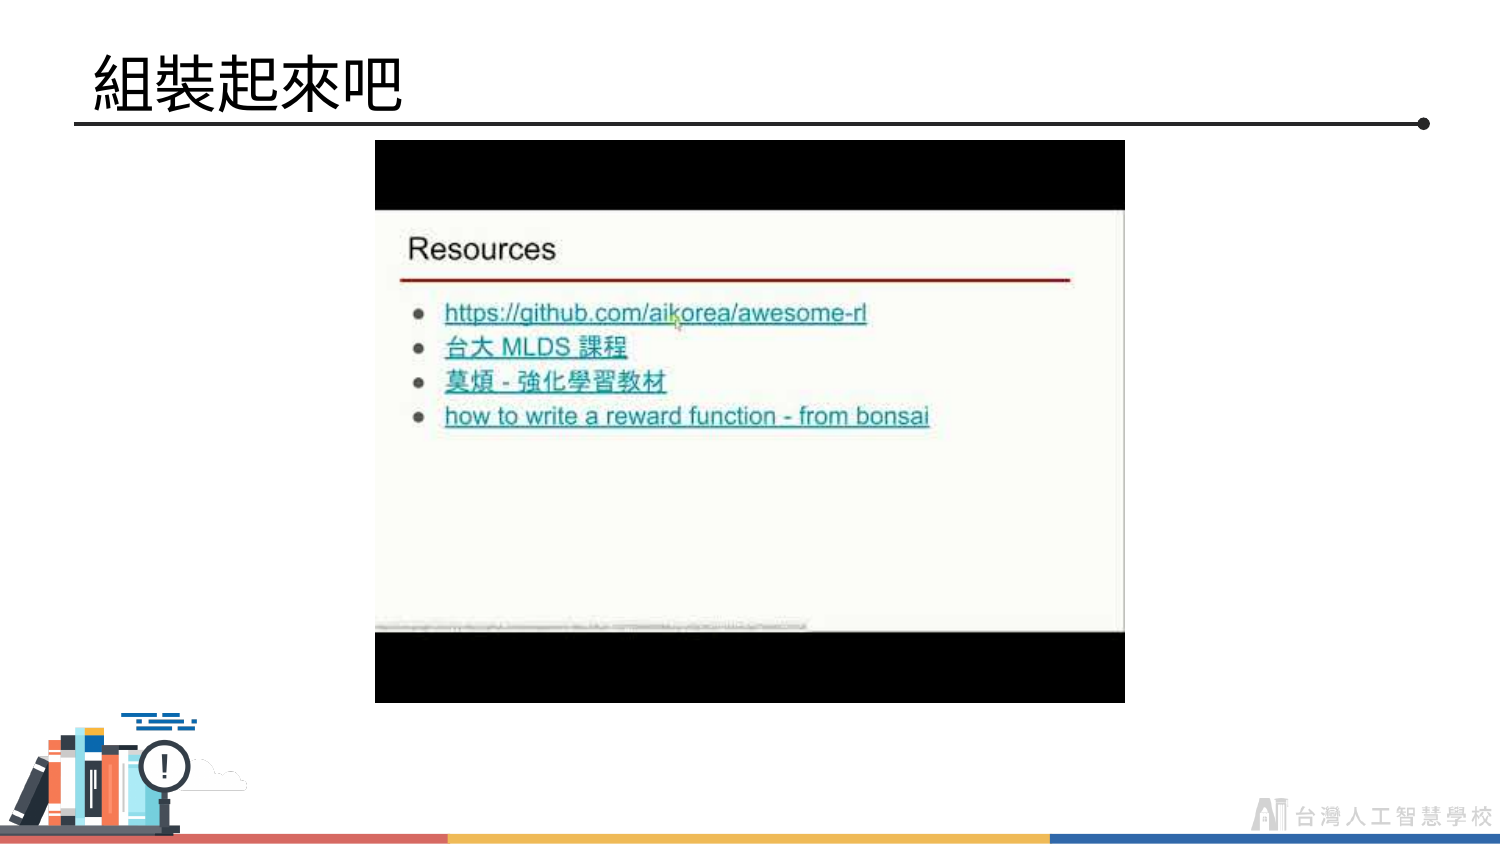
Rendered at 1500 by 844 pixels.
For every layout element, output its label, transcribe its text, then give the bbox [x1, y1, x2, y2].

picture [374, 140, 1126, 704]
picture [0, 713, 247, 836]
title 組裝起來吧 [77, 35, 1038, 129]
